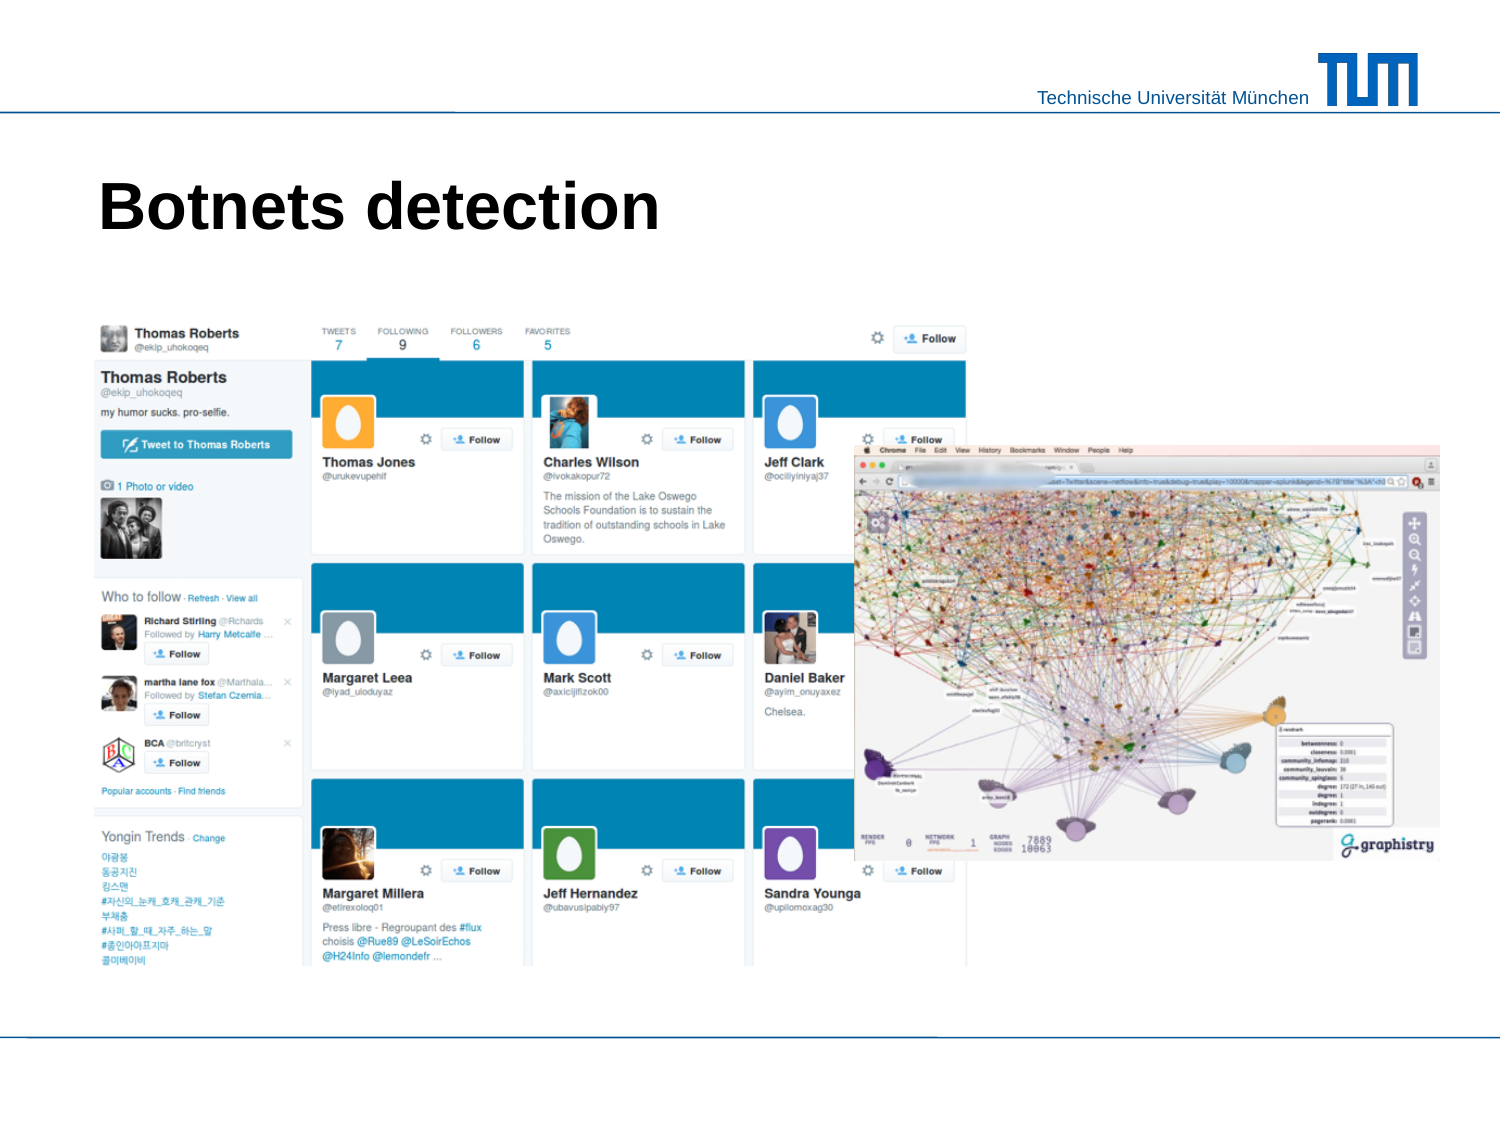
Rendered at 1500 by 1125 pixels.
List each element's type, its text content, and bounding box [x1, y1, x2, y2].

title Botnets detection [83, 149, 1417, 250]
picture [94, 318, 1440, 967]
